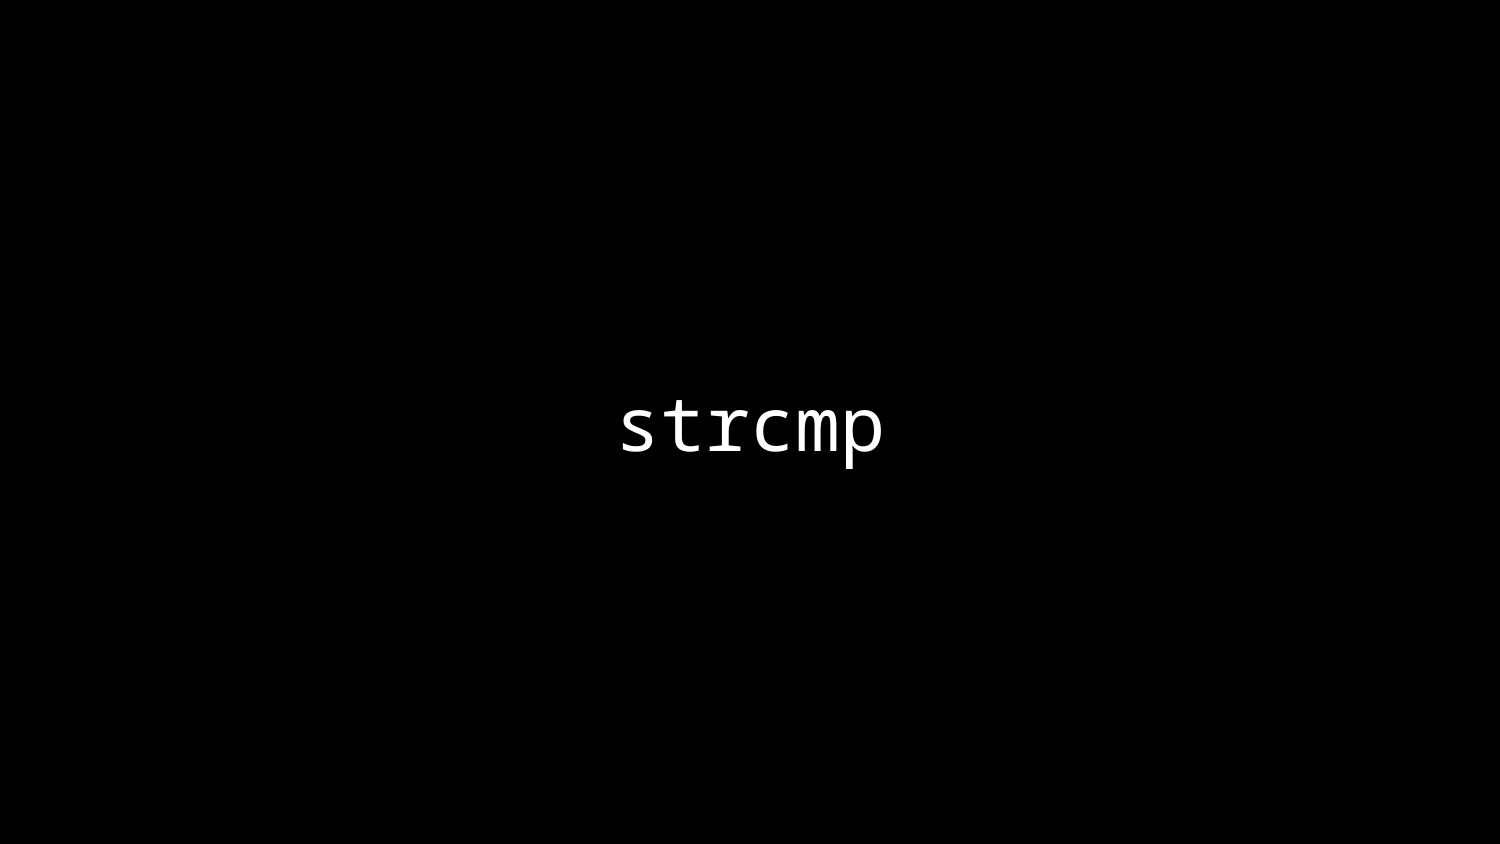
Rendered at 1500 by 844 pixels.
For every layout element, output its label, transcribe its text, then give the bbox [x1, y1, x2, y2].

title strcmp [51, 352, 1449, 491]
